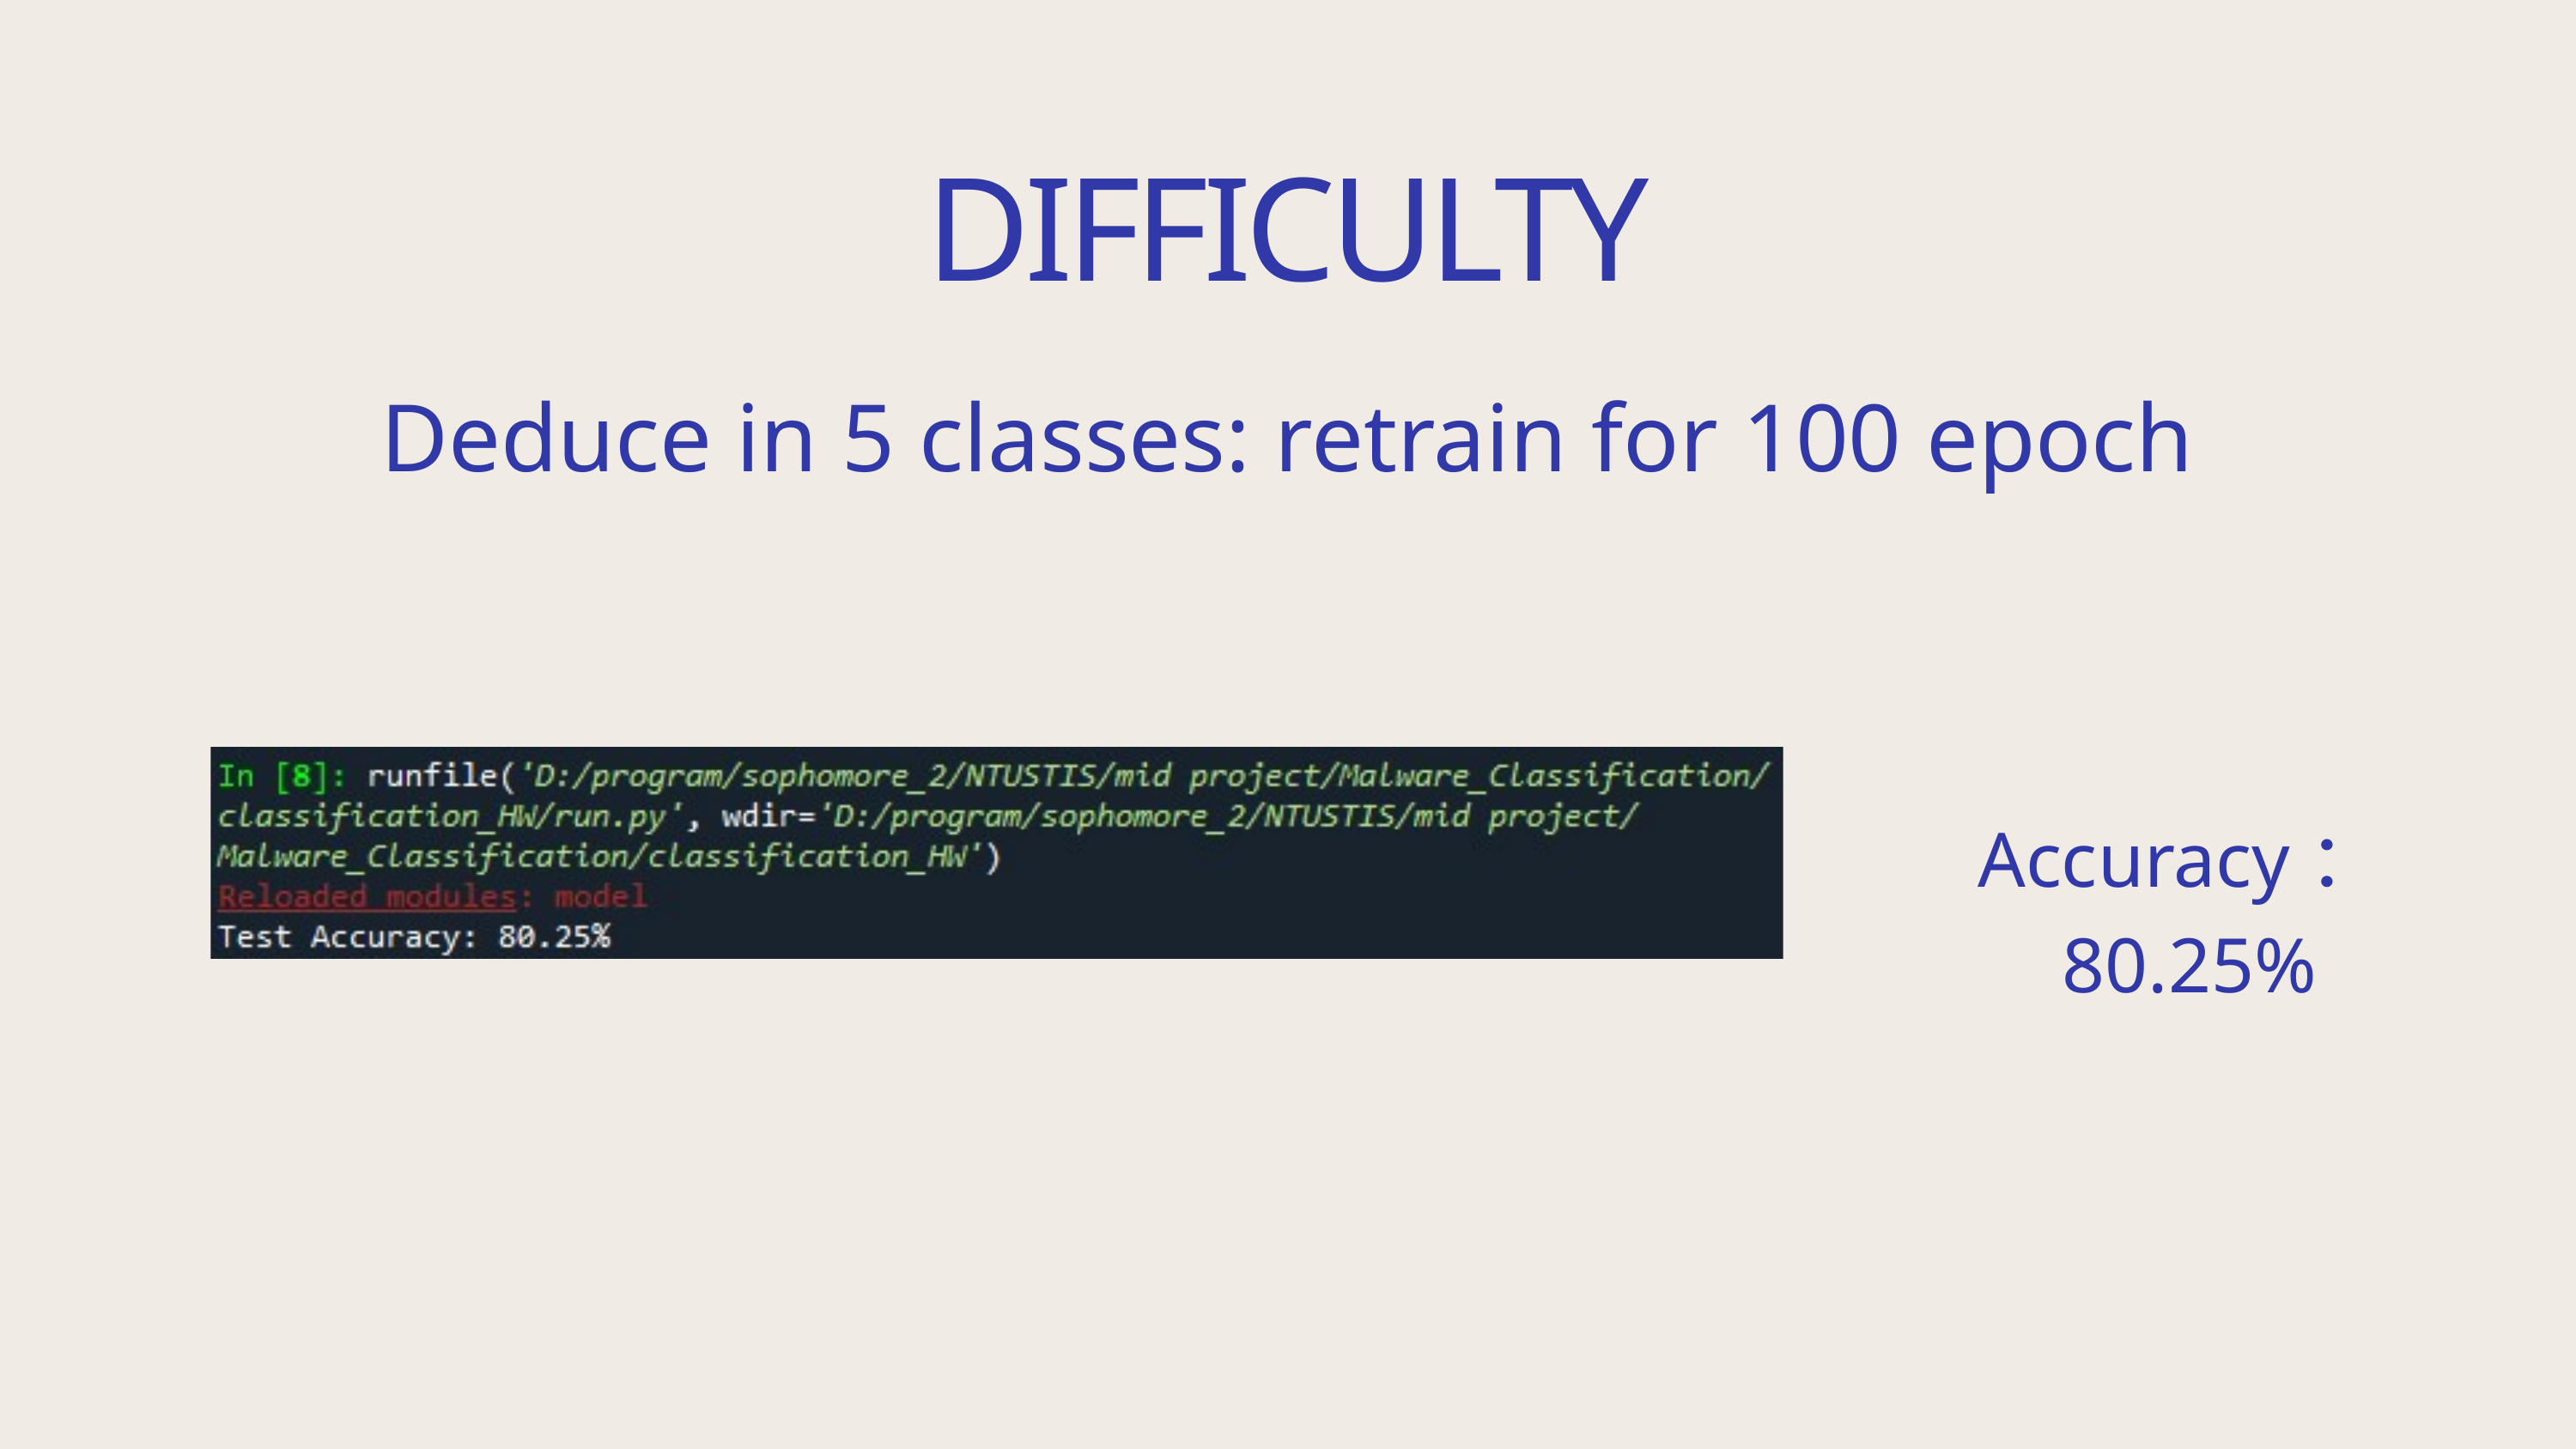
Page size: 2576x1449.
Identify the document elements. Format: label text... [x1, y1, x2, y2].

text_box Accuracy：80.25% [1865, 797, 2514, 1008]
text_box DIFFICULTY [275, 166, 2301, 310]
text_box Deduce in 5 classes: retrain for 100 epoch [345, 360, 2231, 491]
text_box [210, 747, 1783, 959]
